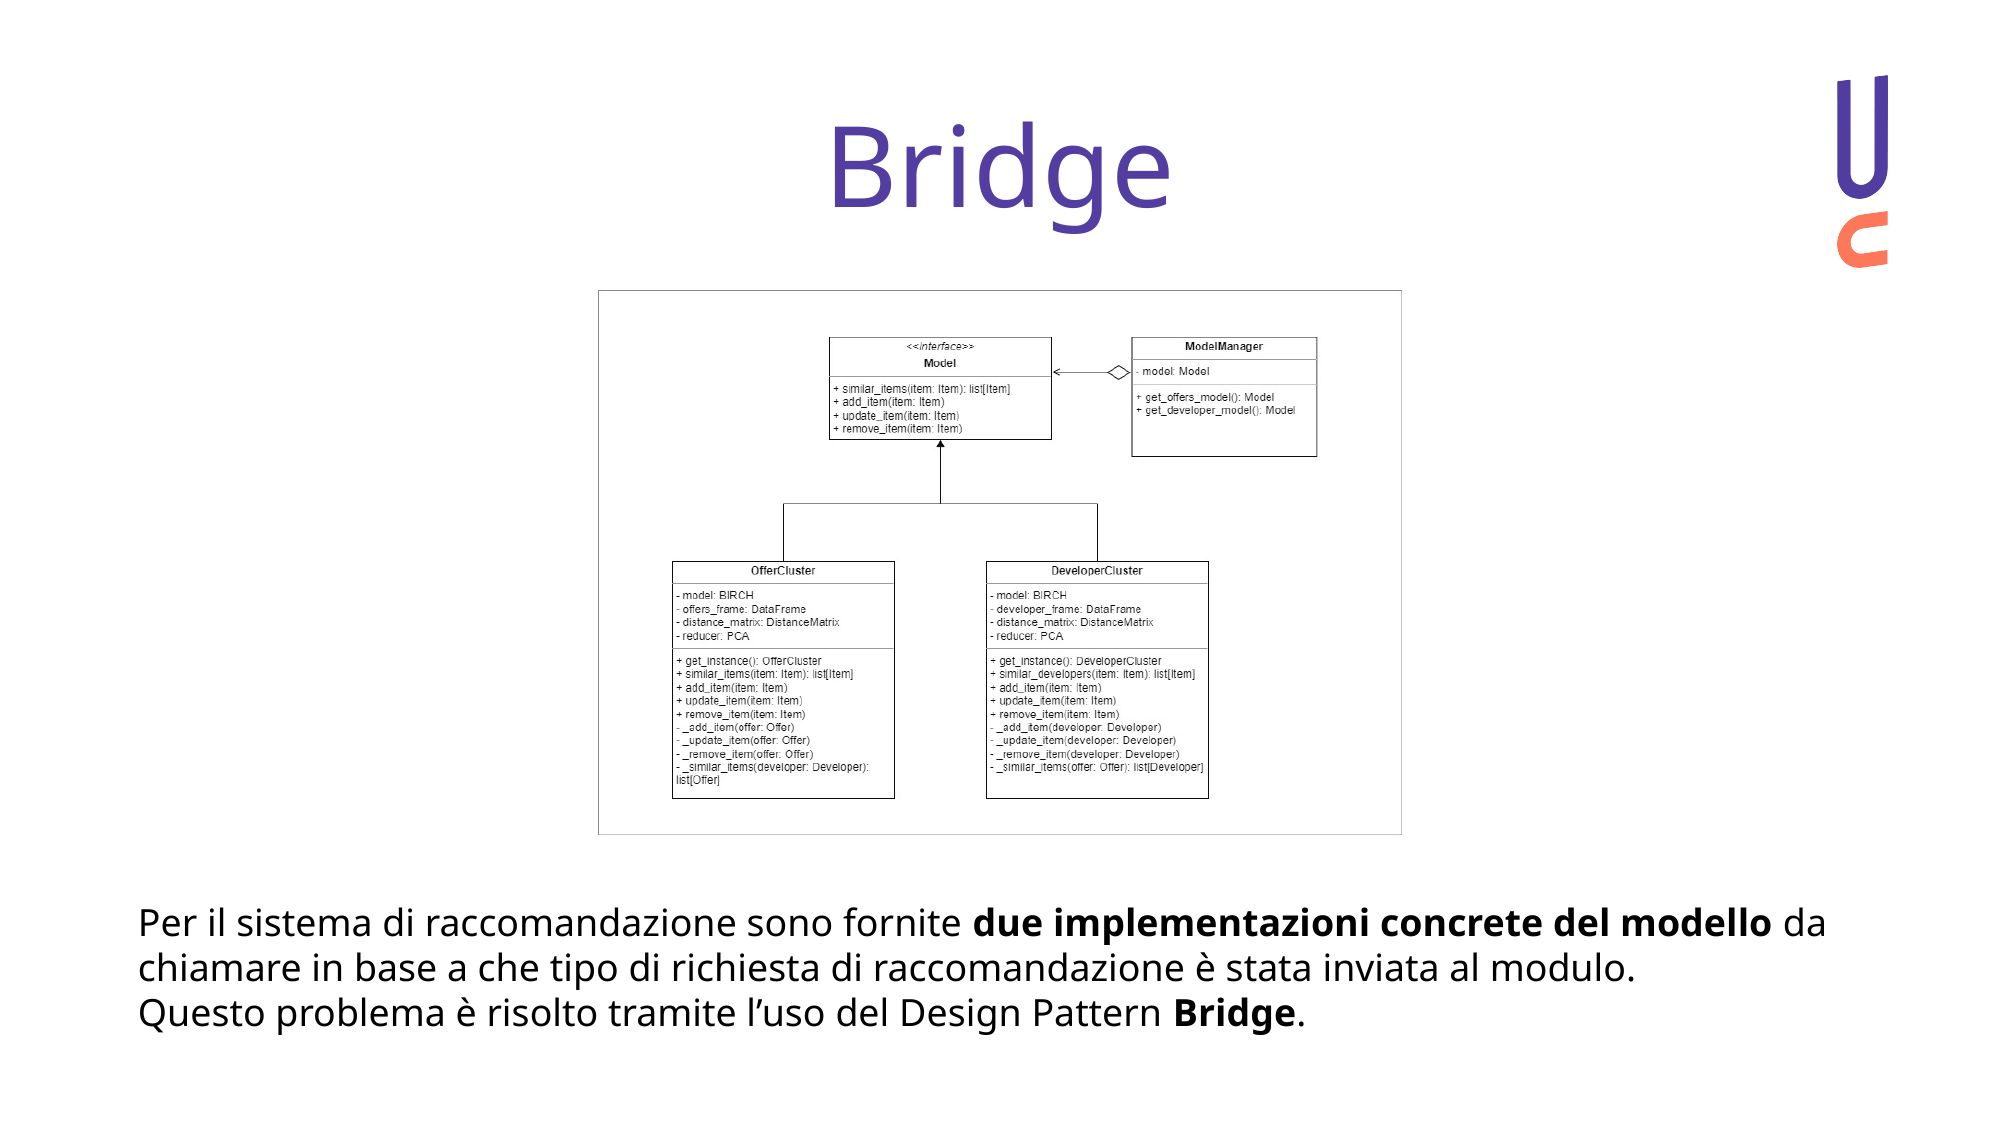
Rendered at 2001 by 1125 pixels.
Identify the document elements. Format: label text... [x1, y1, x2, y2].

picture [598, 290, 1402, 835]
picture [1837, 75, 1888, 268]
text_box Per il sistema di raccomandazione sono fornite due implementazioni concrete del modello da chiamare in base a che tipo di richiesta di raccomandazione è stata inviata al modulo. Questo problema è risolto tramite l’uso del Design Pattern Bridge. [123, 891, 1877, 1042]
text_box Bridge [75, 25, 1925, 318]
